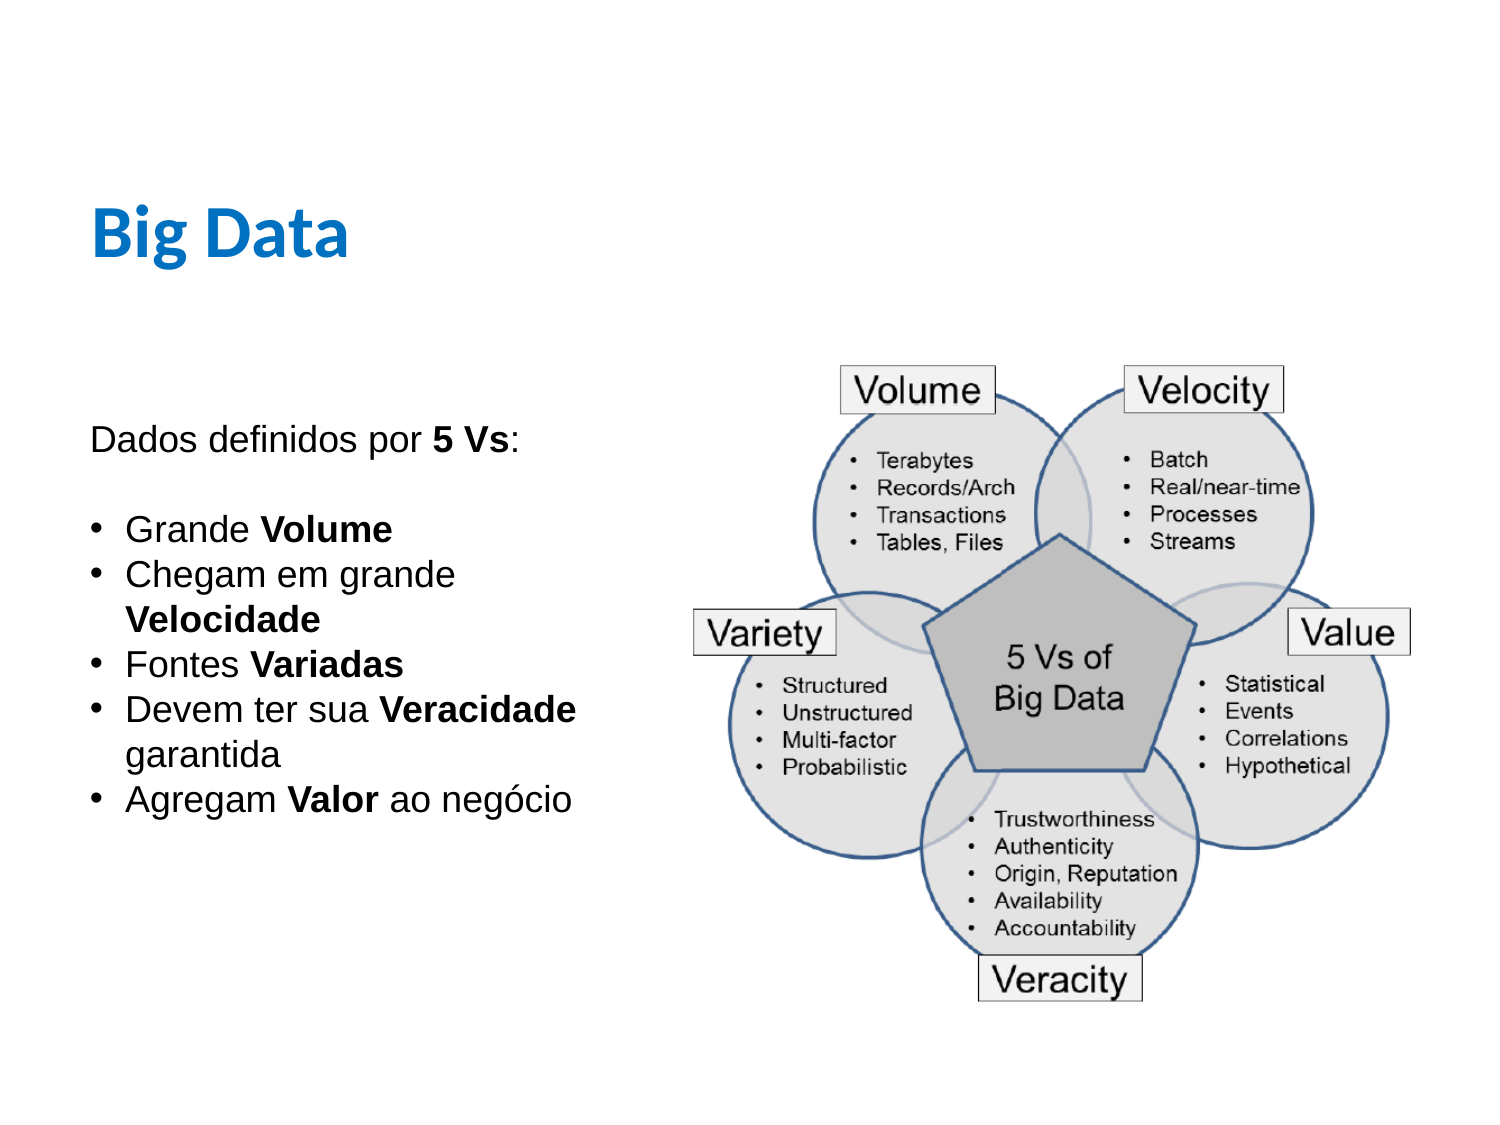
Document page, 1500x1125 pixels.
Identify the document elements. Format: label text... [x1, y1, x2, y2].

text_box Dados definidos por 5 Vs: Grande Volume Chegam em grande Velocidade Fontes Variadas Devem ter sua Veracidade garantida Agregam Valor ao negócio [74, 407, 620, 828]
picture [655, 355, 1448, 1014]
text_box Big Data [77, 174, 369, 280]
